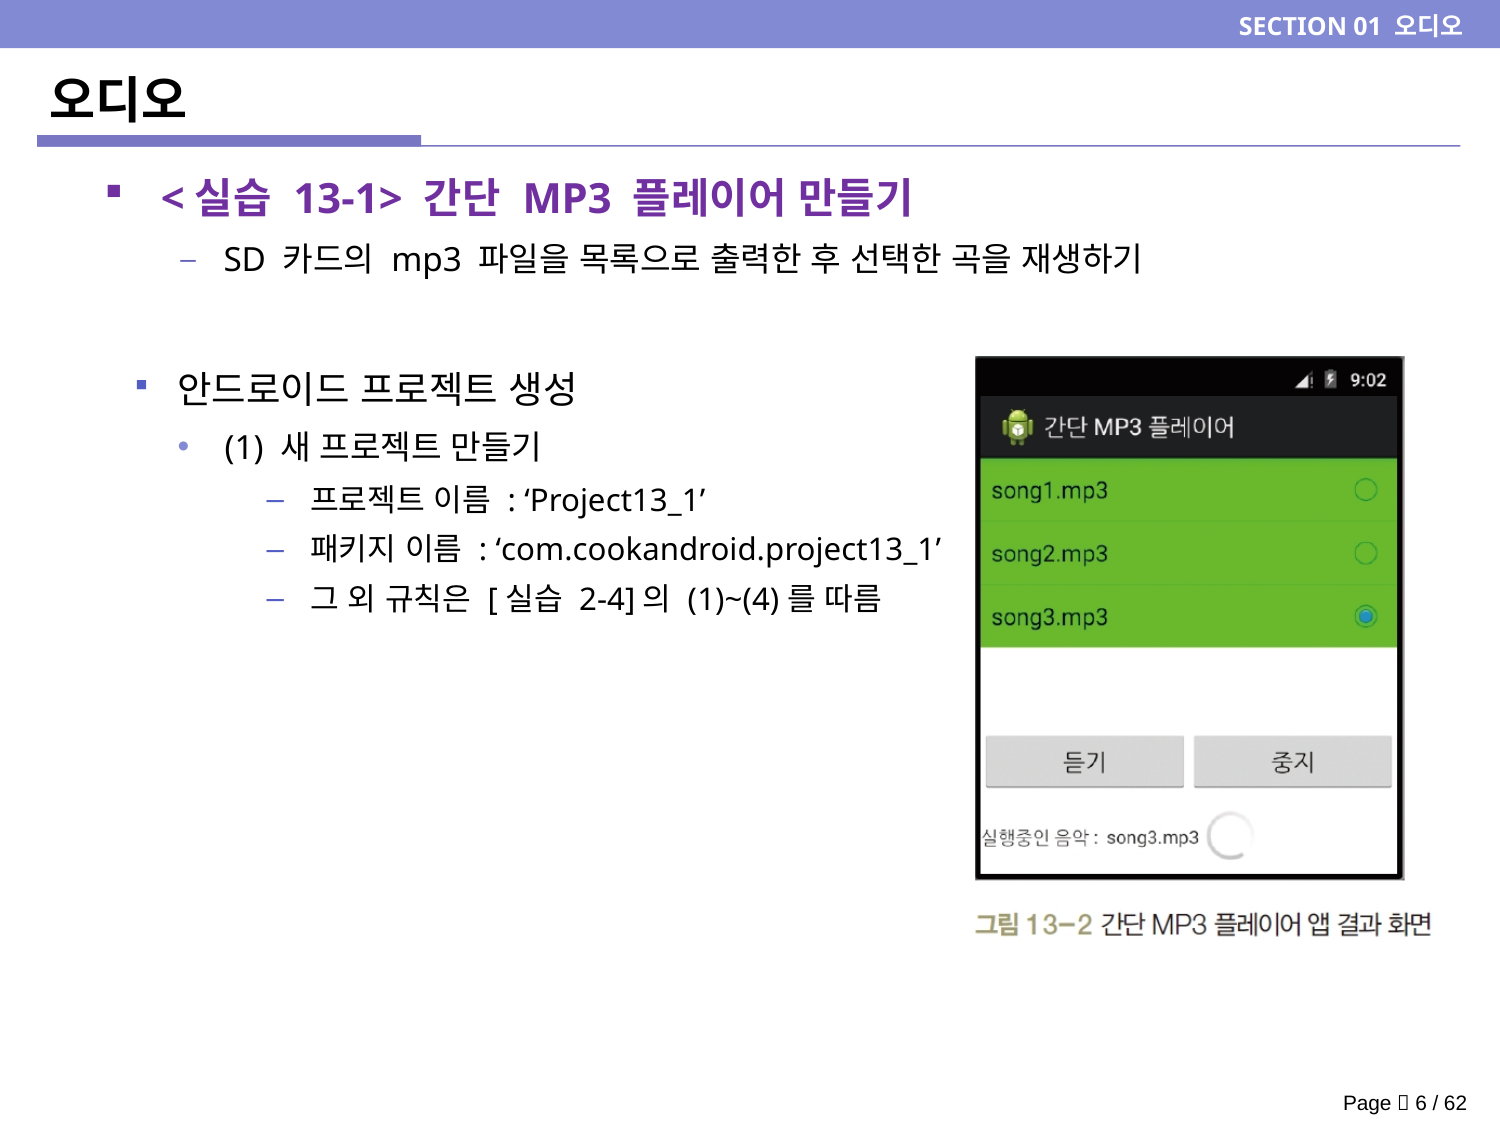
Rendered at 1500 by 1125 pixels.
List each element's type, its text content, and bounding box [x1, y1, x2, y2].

picture [973, 354, 1435, 942]
list <실습 13-1> 간단 MP3 플레이어 만들기 SD 카드의 mp3 파일을 목록으로 출력한 후 선택한 곡을 재생하기 안드로이드 프로젝트 생성 (1) 새 프로젝트 만들기 프로젝트 이름 : ‘Project13_1’ 패키지 이름 : ‘com.cookandroid.project13_1’ 그 외 규칙은 [실습 2-4]의 (1)~(4)를 따름 [104, 171, 1382, 880]
title 오디오 [48, 67, 1448, 132]
text_box SECTION 01 오디오 [1224, 3, 1500, 48]
